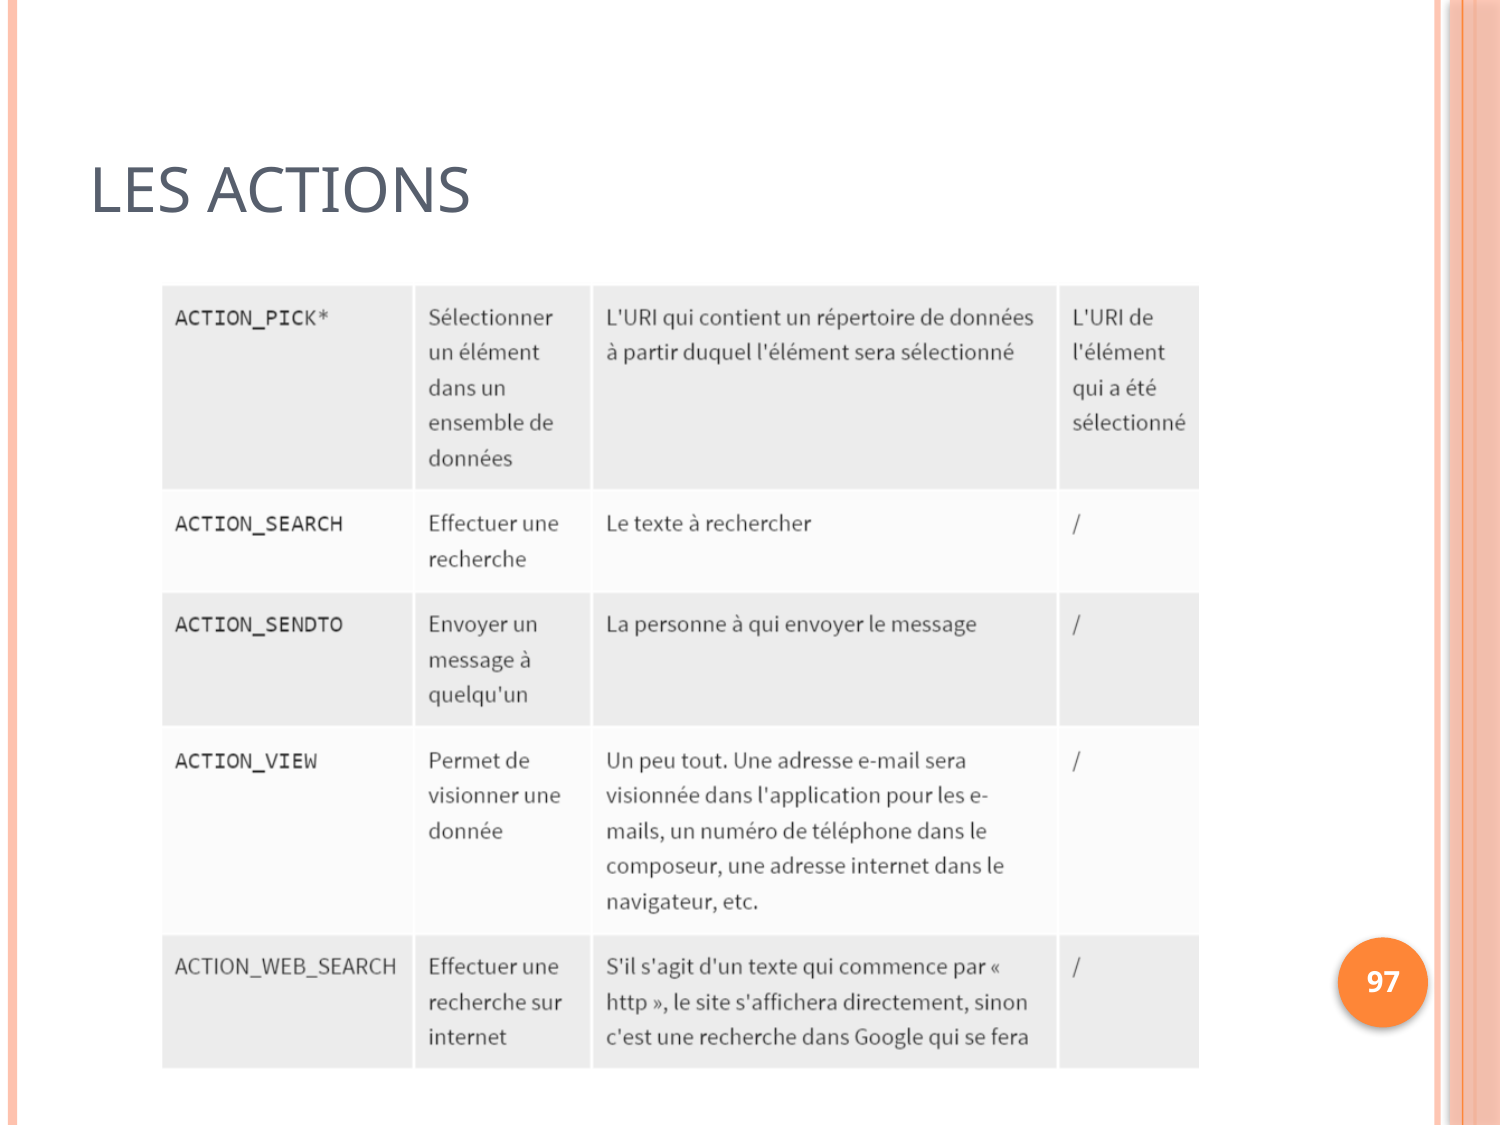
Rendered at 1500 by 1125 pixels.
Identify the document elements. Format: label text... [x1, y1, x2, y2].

title Les actions [75, 45, 1300, 233]
picture [158, 281, 1200, 1072]
slide_number 97 [1333, 940, 1434, 1027]
